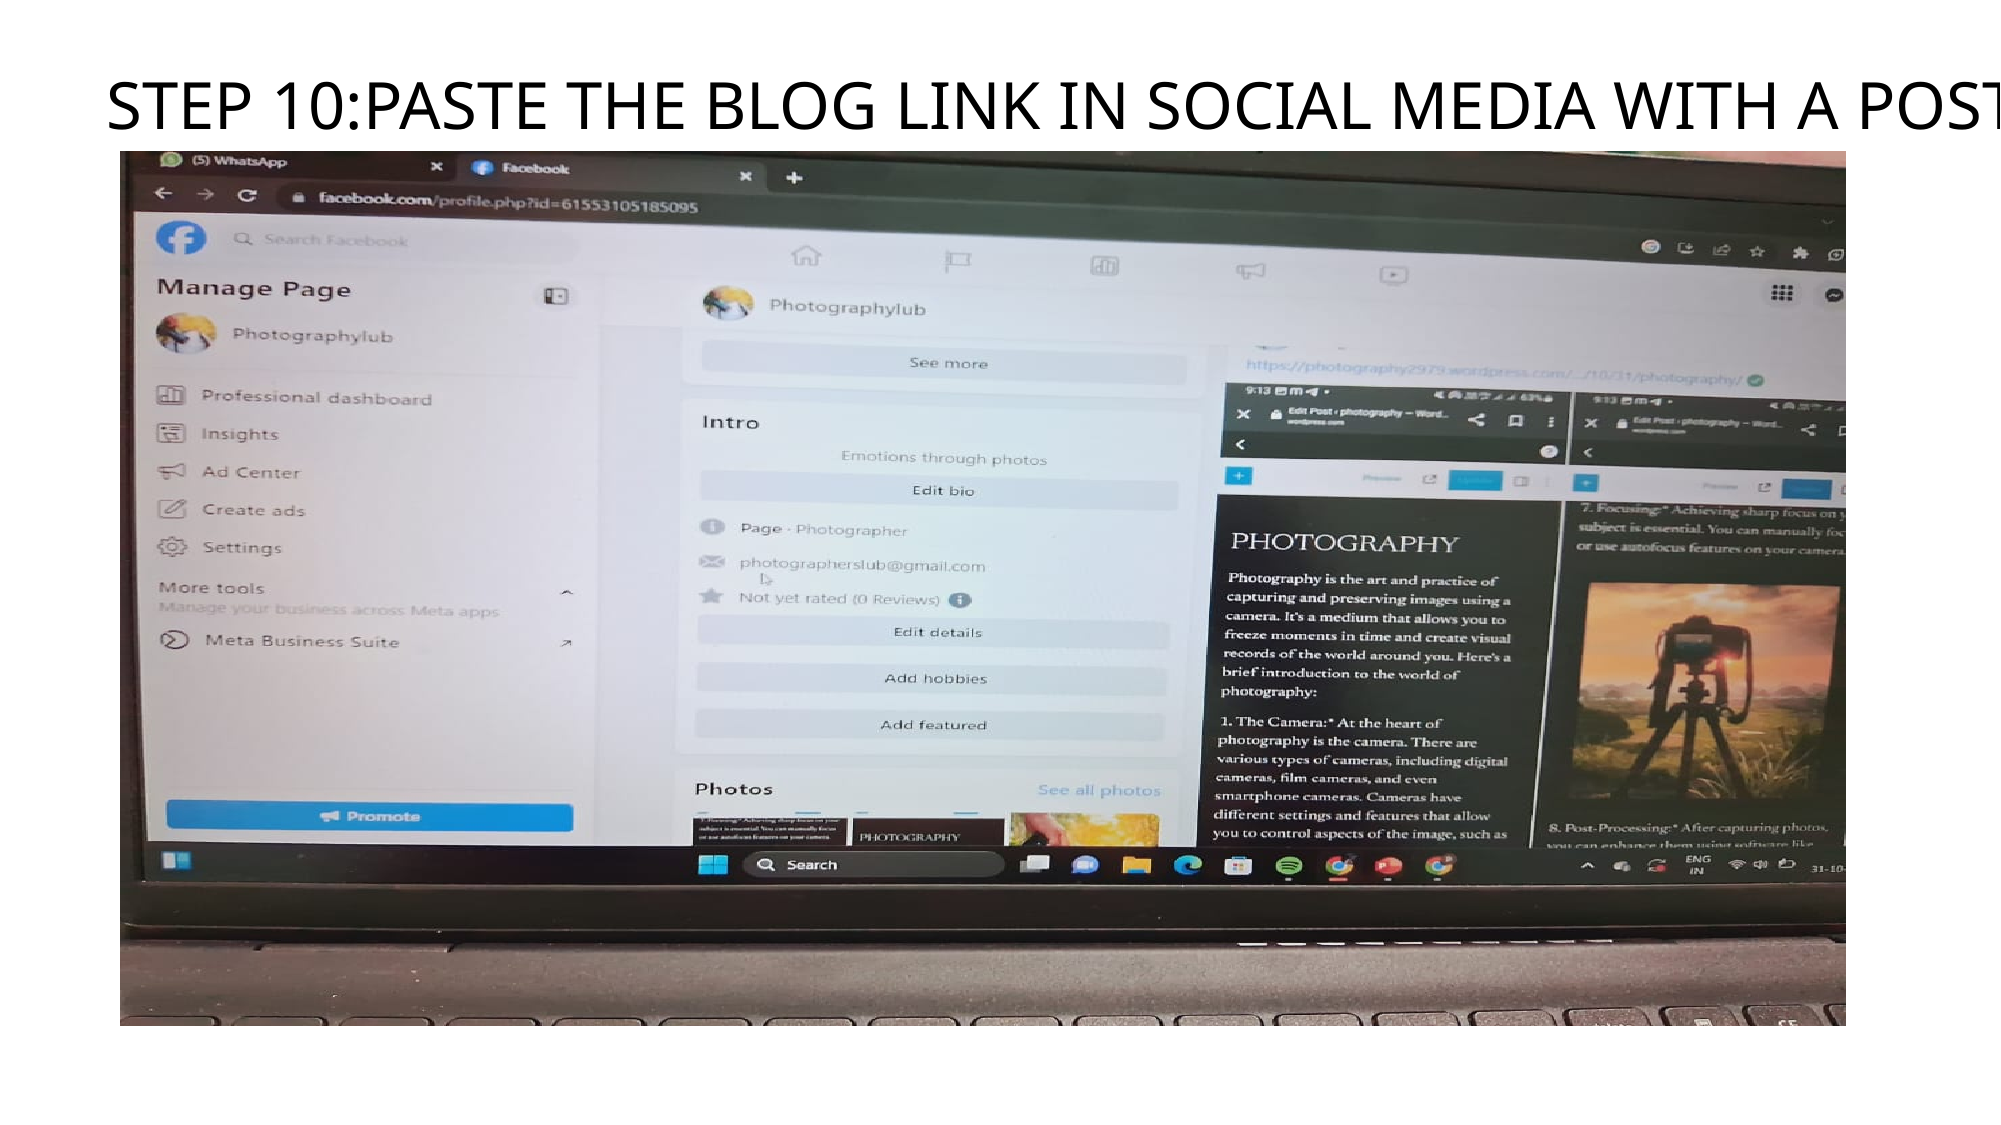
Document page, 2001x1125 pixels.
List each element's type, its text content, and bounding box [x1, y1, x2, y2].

picture [120, 151, 1846, 1026]
title STEP 10:PASTE THE BLOG LINK IN SOCIAL MEDIA WITH A POST [91, 33, 2000, 252]
